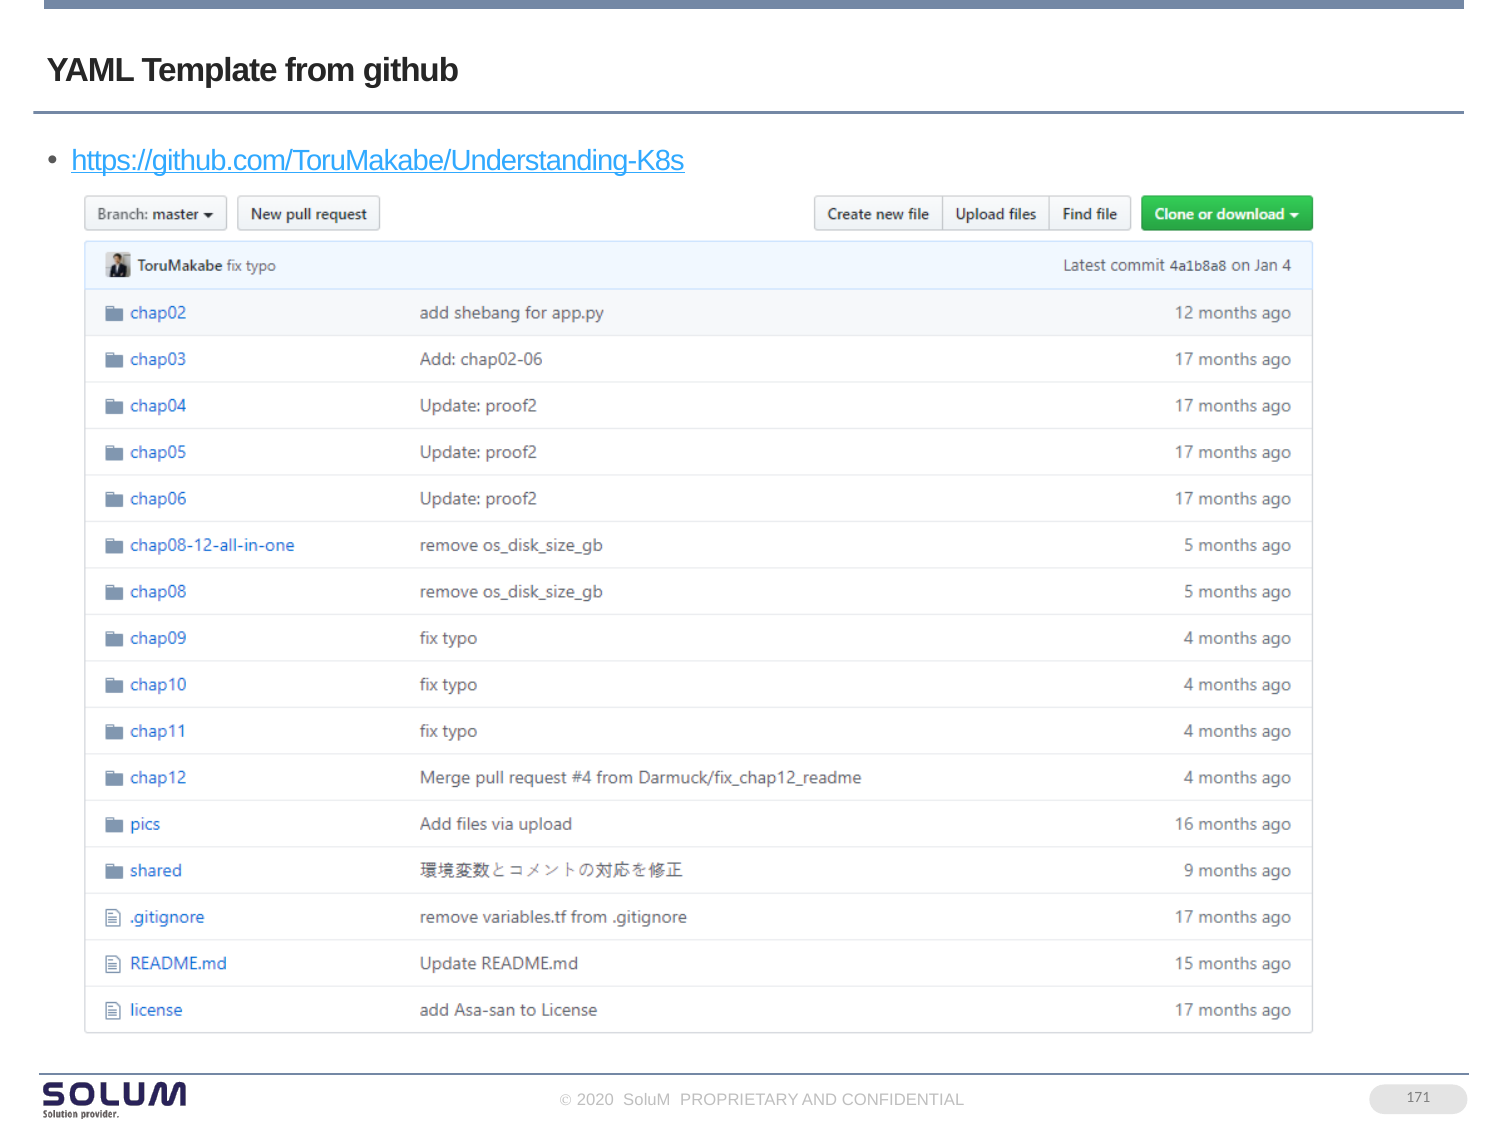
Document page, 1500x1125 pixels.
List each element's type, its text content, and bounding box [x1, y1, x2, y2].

picture [63, 188, 1332, 1041]
subtitle https://github.com/ToruMakabe/Understanding-K8s [33, 137, 1464, 562]
title YAML Template from github [46, 28, 1349, 113]
picture [41, 1080, 187, 1119]
